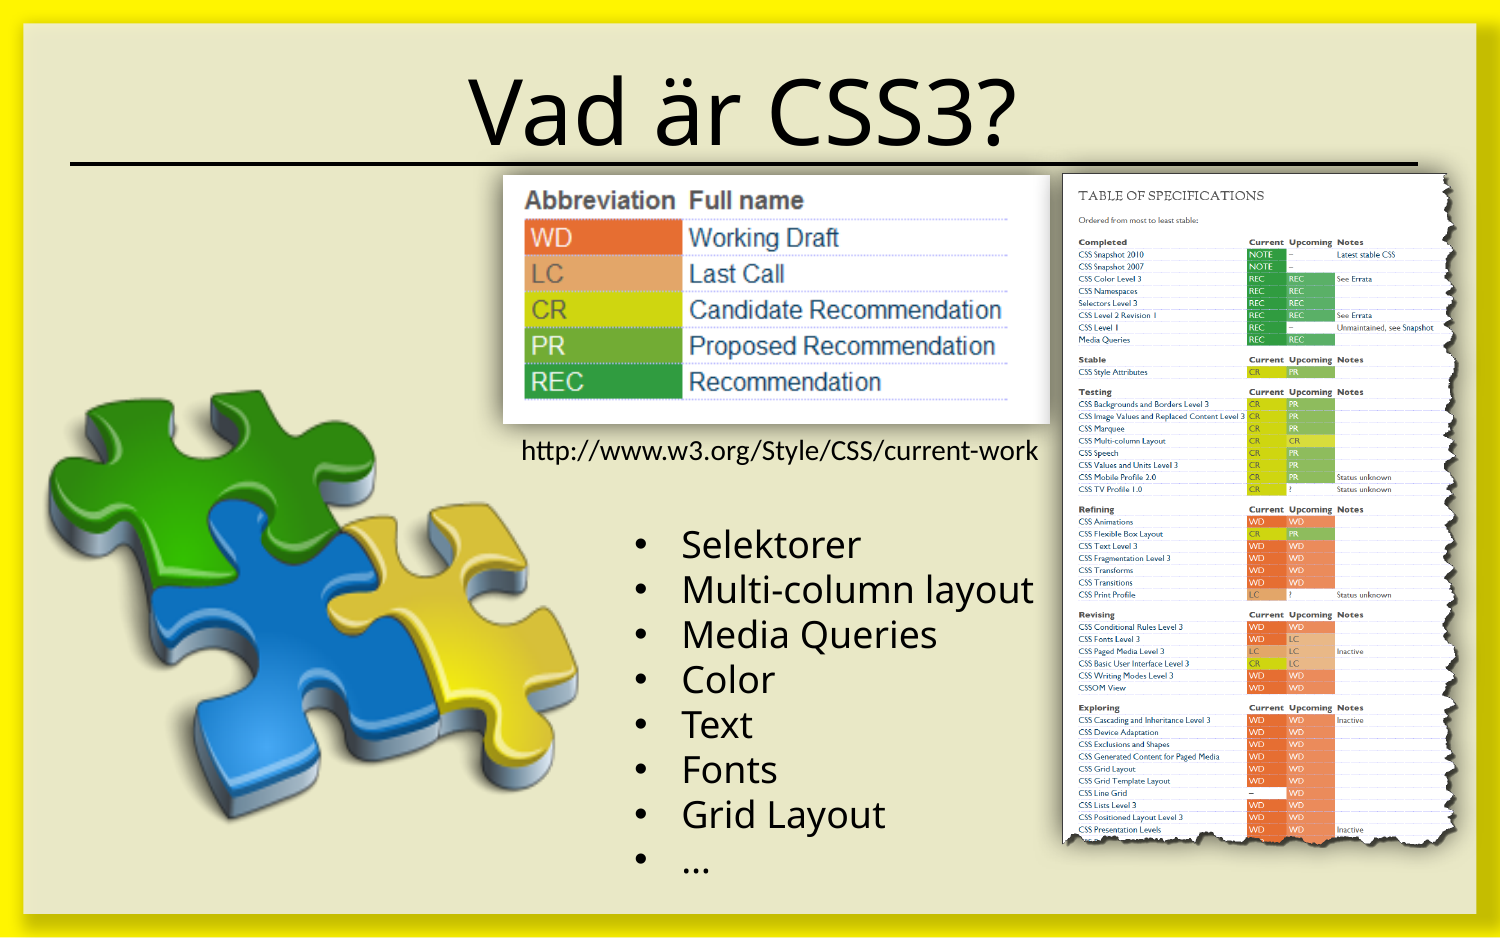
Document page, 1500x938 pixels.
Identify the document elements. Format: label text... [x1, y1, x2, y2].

picture [41, 175, 1051, 916]
title Vad är CSS3? [105, 46, 1381, 174]
text_box http://www.w3.org/Style/CSS/current-work [589, 434, 1039, 474]
picture [1062, 173, 1460, 848]
text_box Selektorer Multi-column layout Media Queries Color Text Fonts Grid Layout … [619, 513, 1050, 934]
